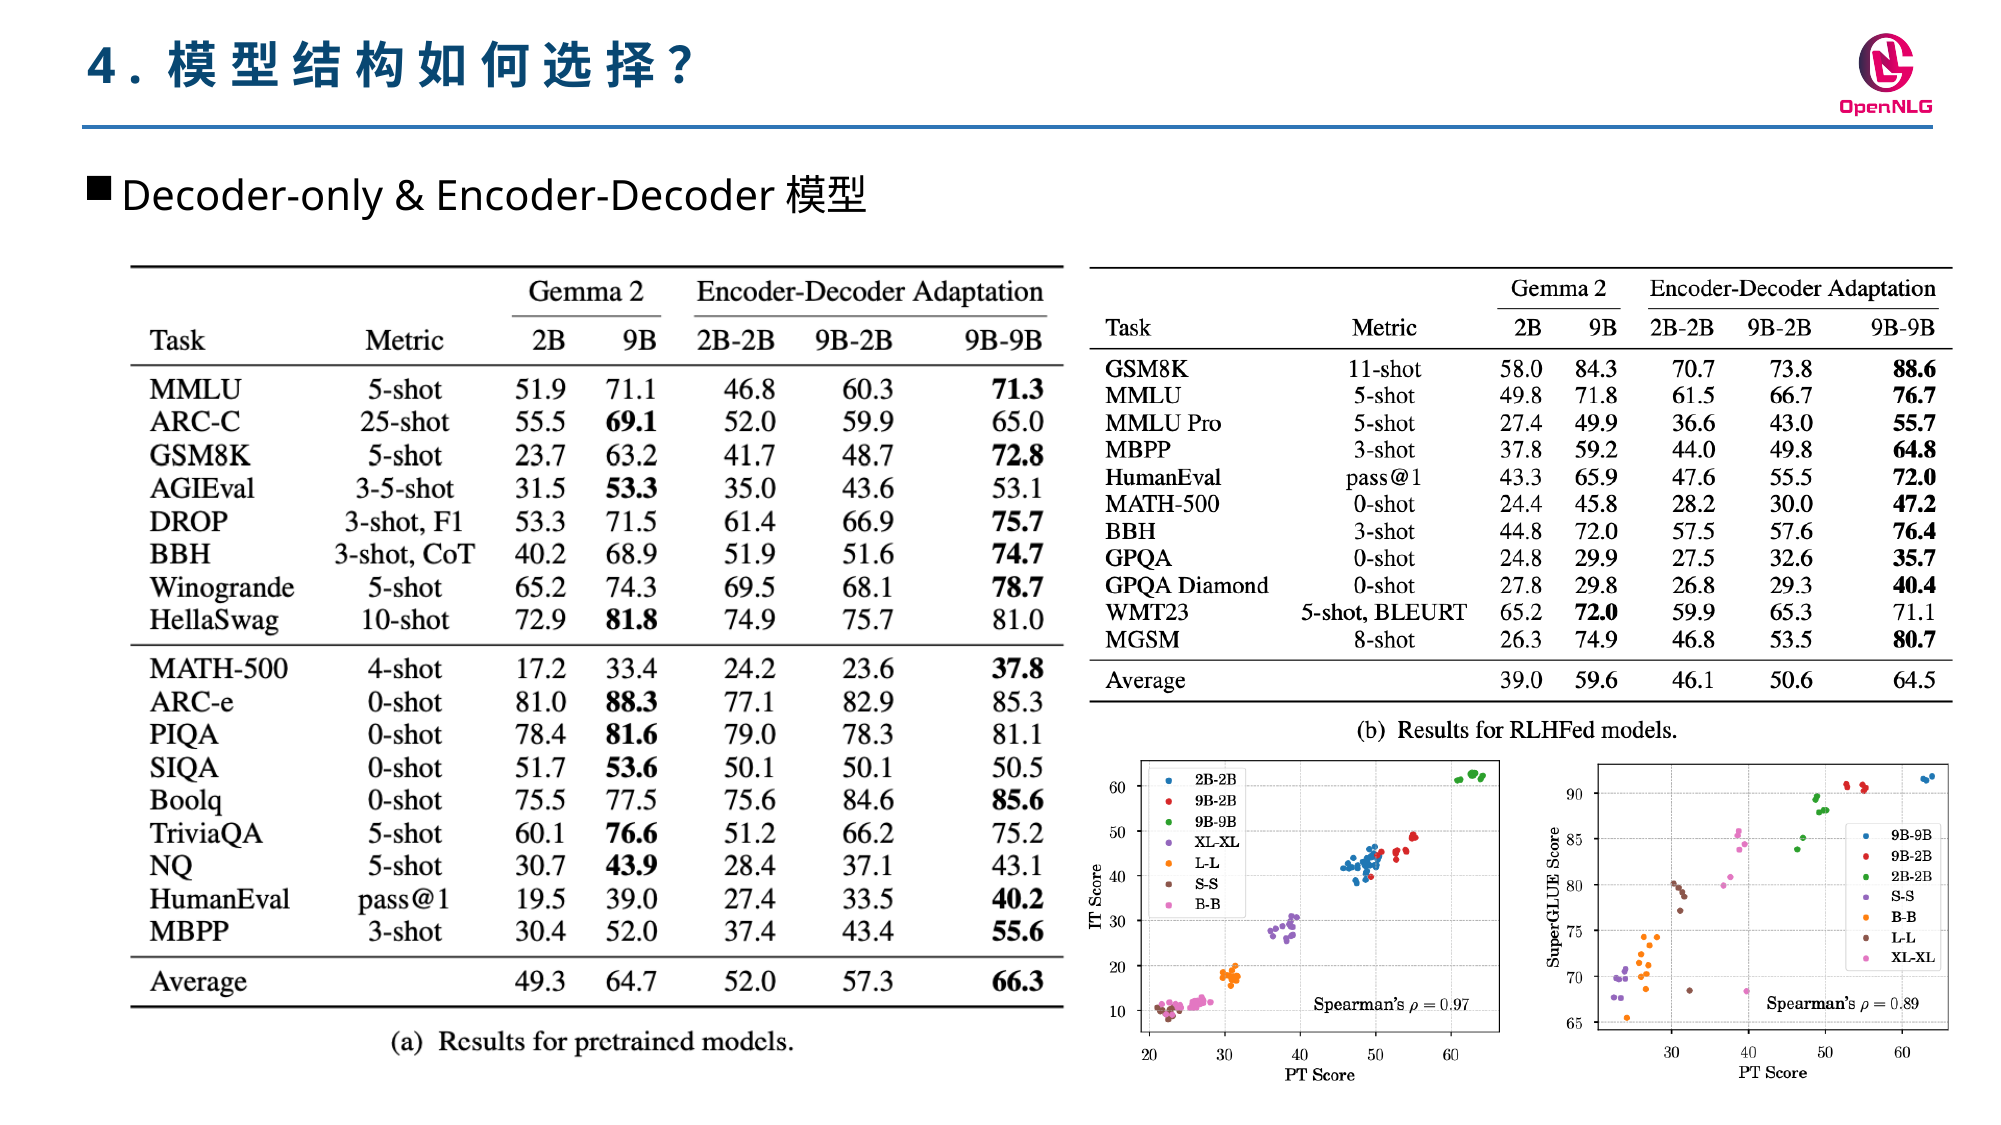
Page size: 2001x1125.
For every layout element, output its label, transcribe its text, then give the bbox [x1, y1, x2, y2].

picture [1529, 752, 1958, 1086]
text_box 4.模型结构如何选择？ [73, 26, 733, 102]
picture [1838, 24, 1934, 127]
list Decoder-only & Encoder-Decoder模型 [68, 136, 1951, 594]
picture [119, 256, 1984, 1086]
